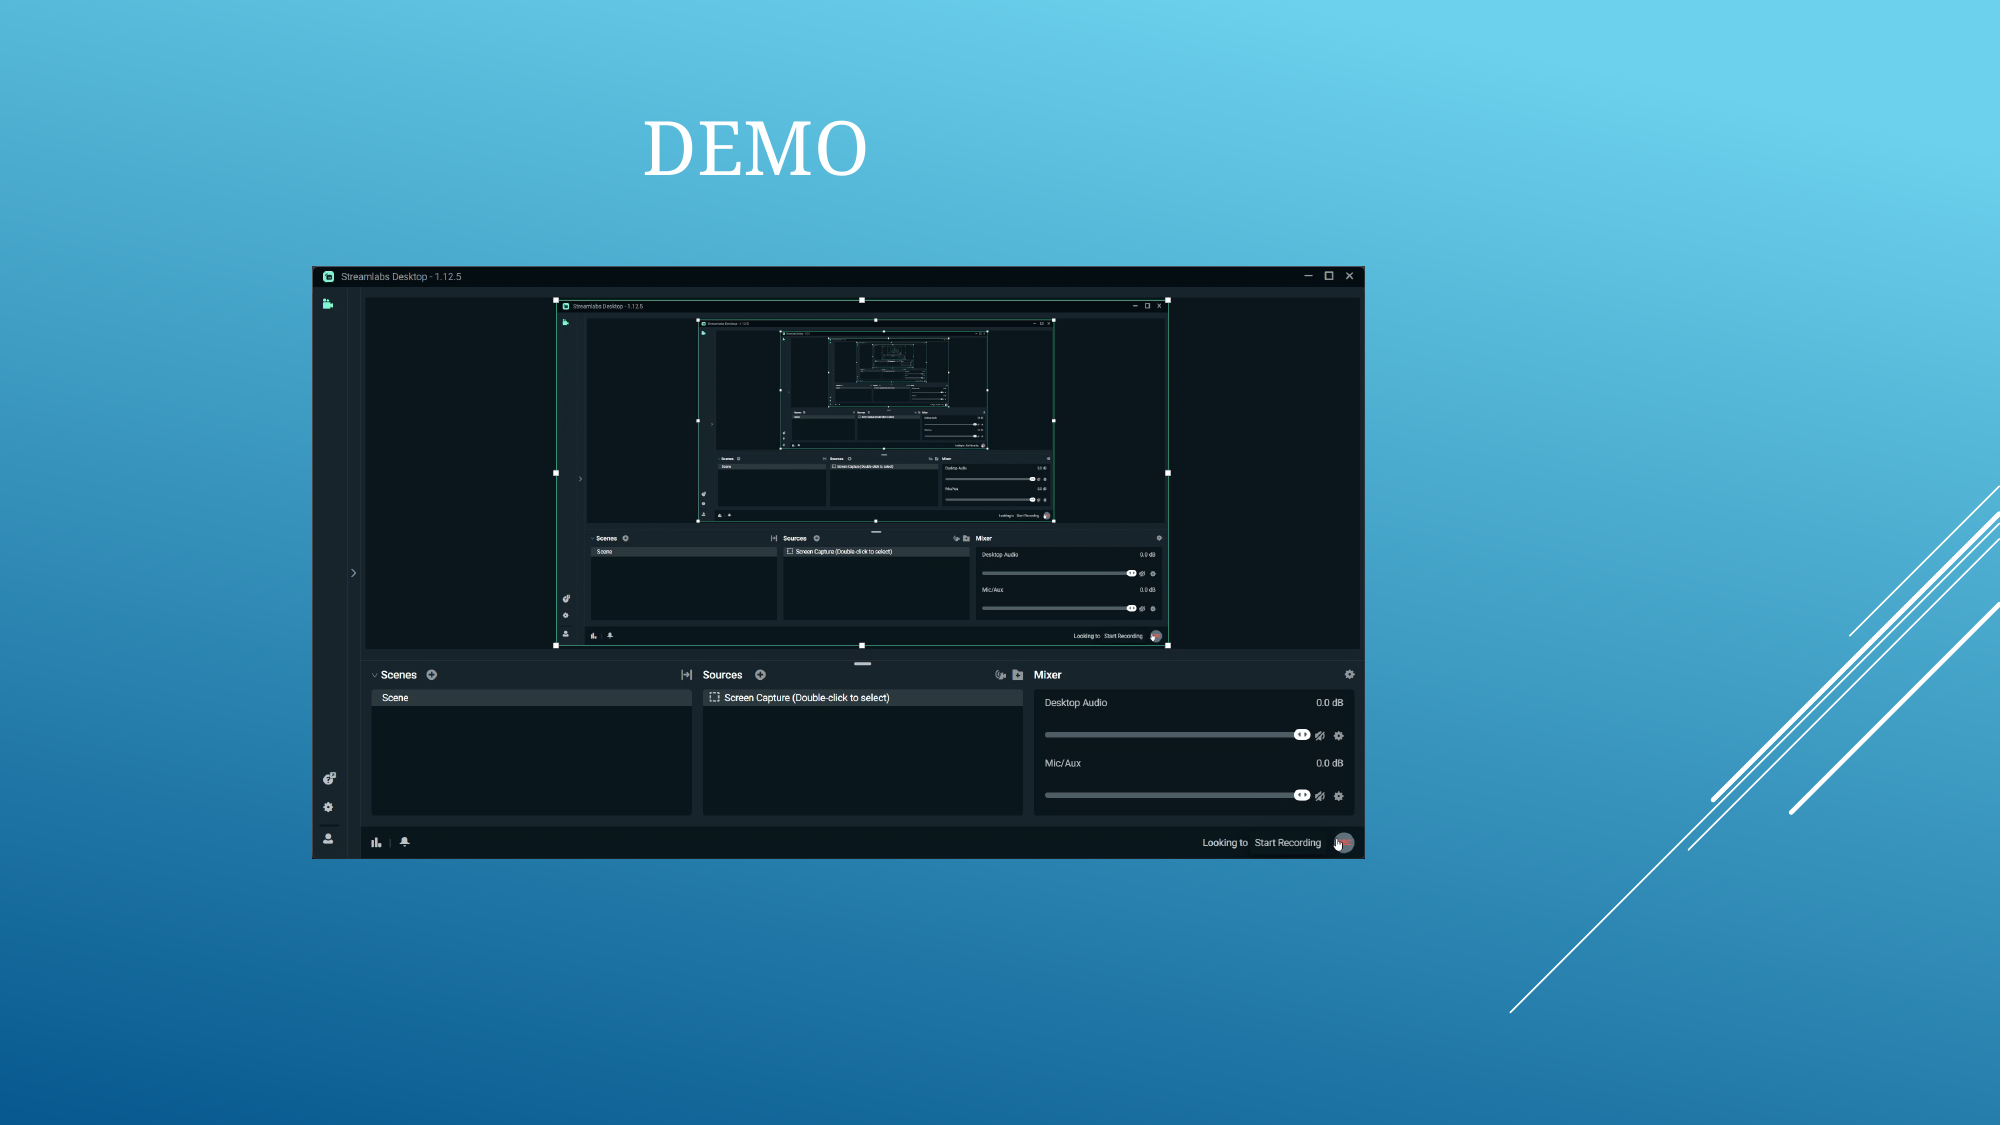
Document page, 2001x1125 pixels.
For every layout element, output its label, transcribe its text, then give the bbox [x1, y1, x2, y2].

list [311, 265, 1366, 860]
title Demo [627, 82, 915, 209]
